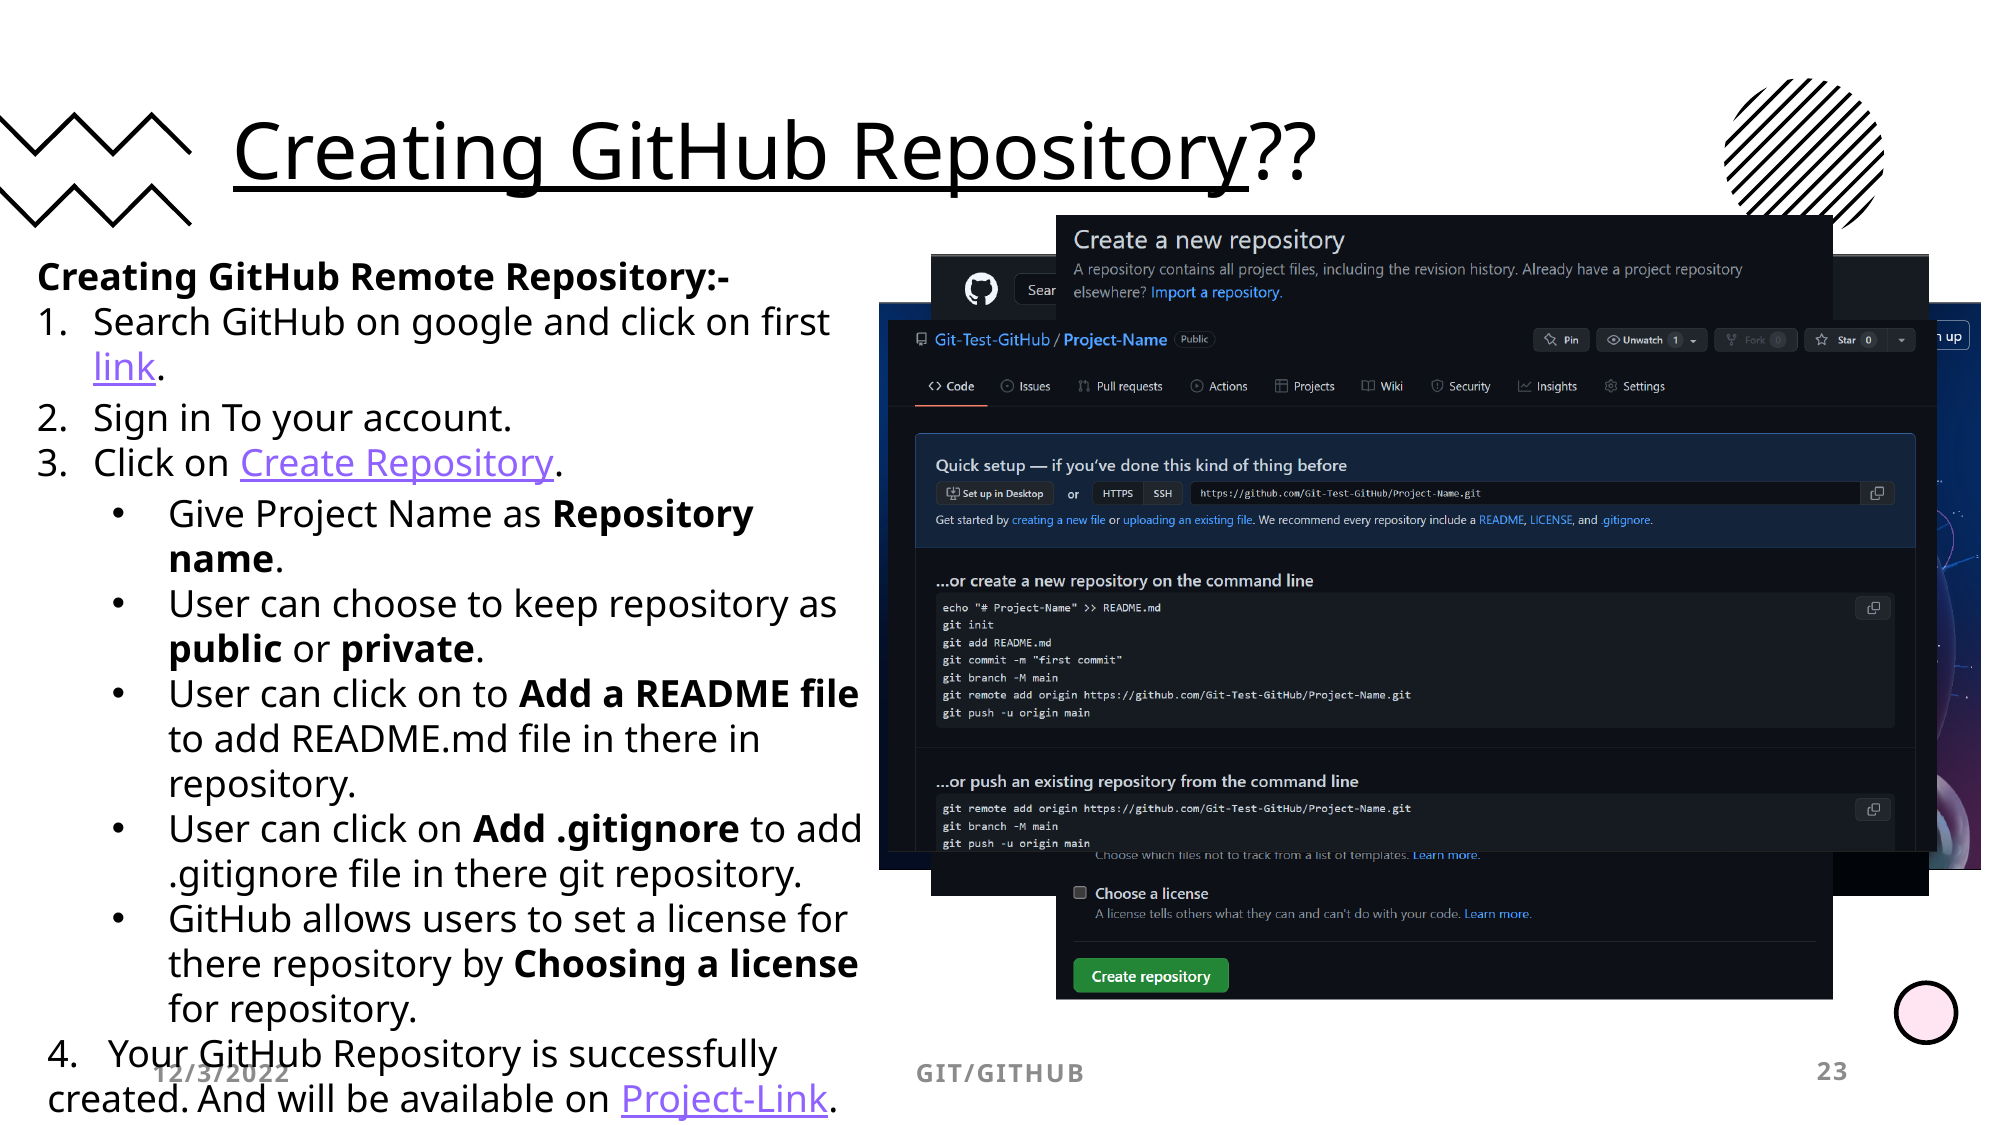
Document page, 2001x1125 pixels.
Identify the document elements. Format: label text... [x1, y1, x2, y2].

title Creating GitHub Repository?? [217, 93, 1343, 216]
footer Git/GitHub [880, 1042, 1338, 1103]
slide_number 23 [1412, 1042, 1863, 1103]
text_box Creating GitHub Remote Repository:- Search GitHub on google and click on first link. Sign in To your account. Click on Create Repository. Give Project Name as Repository name. User can choose to keep repository as public or private. User can click on to Add a README file to add README.md file in there in repository. User can click on Add .gitignore to add .gitignore file in there git repository. GitHub allows users to set a license for there repository by Choosing a license for repository. 4. Your GitHub Repository is successfully created. And will be available on Project-Link. [0, 245, 880, 1125]
picture [879, 215, 1981, 1001]
